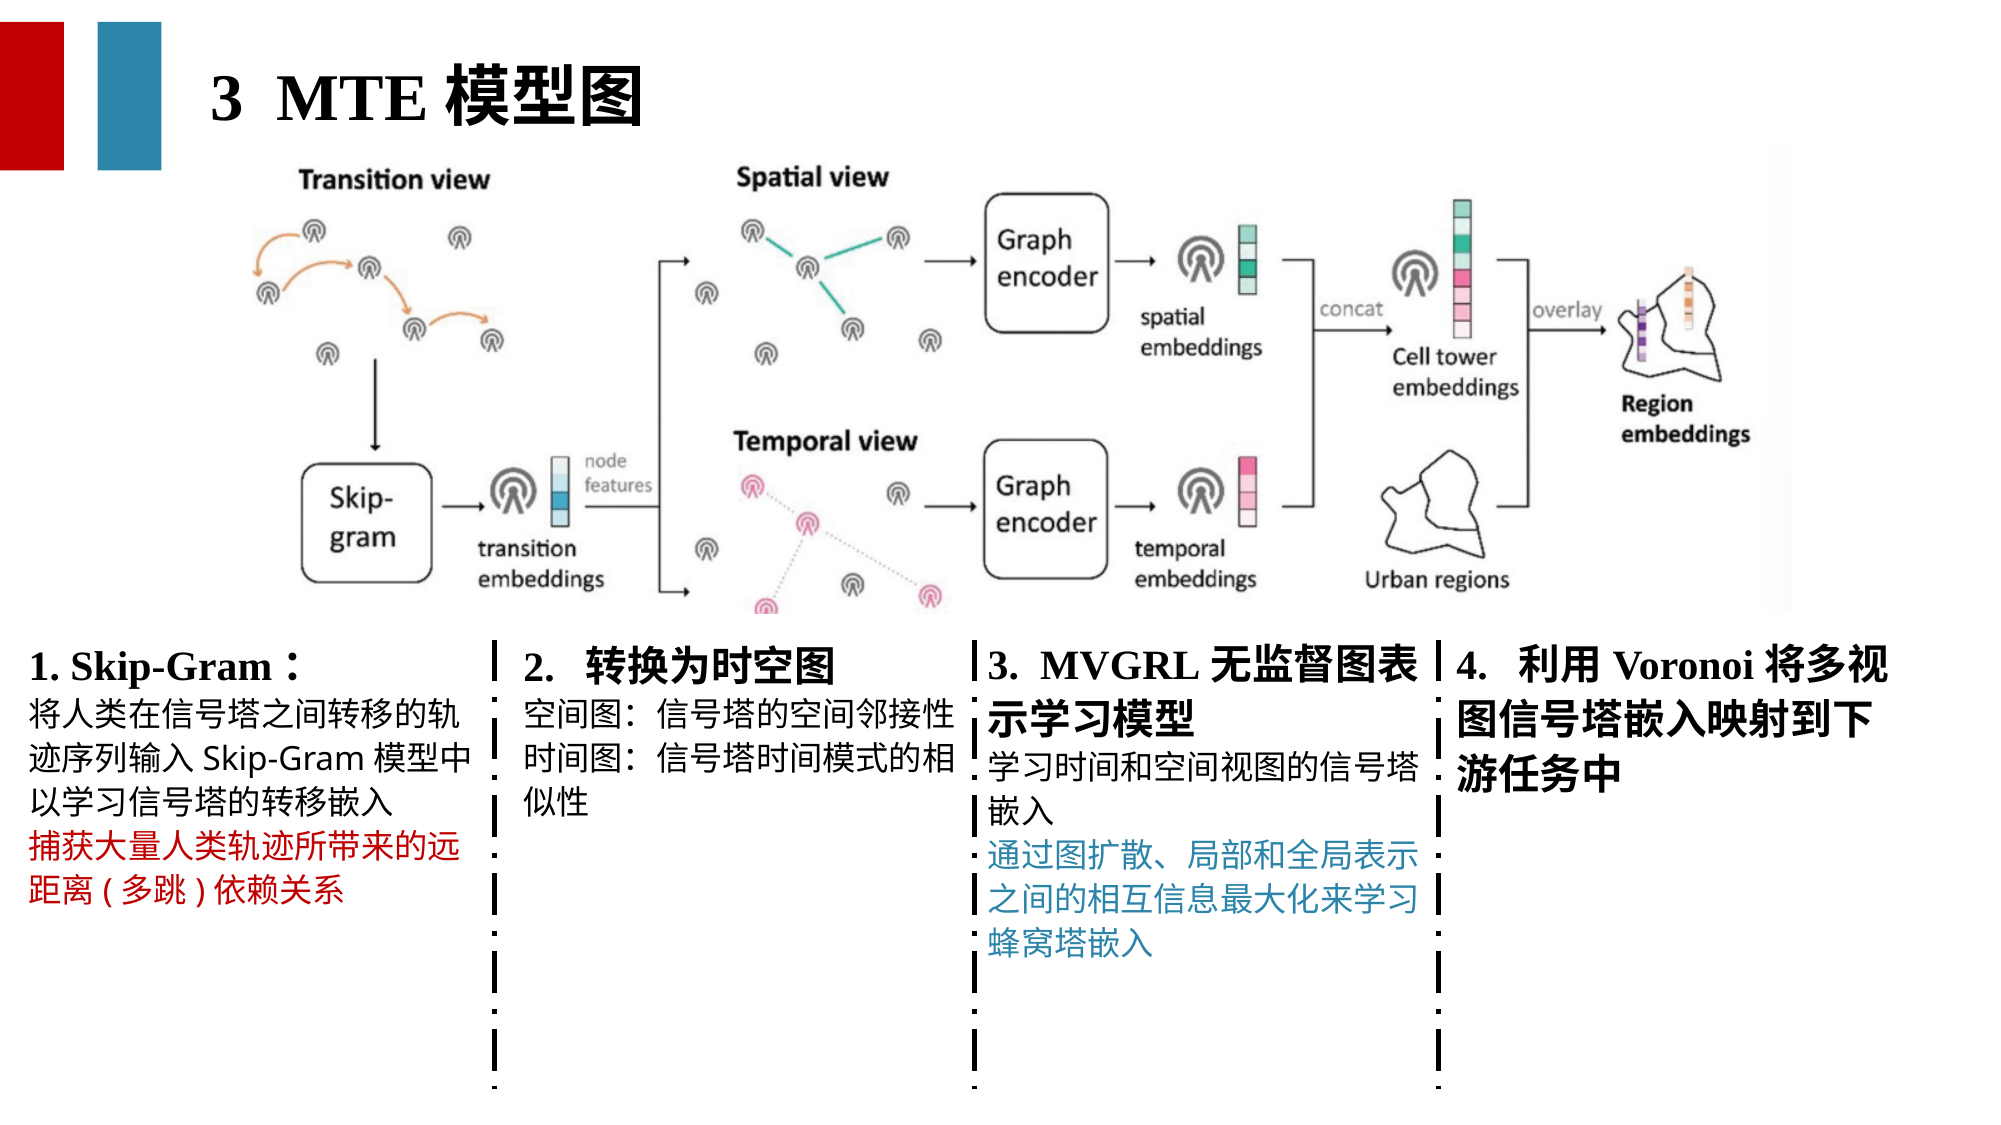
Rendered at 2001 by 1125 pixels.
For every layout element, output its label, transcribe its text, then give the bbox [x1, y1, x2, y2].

text_box 3. MVGRL无监督图表示学习模型 学习时间和空间视图的信号塔嵌入 通过图扩散、局部和全局表示之间的相互信息最大化来学习蜂窝塔嵌入 [897, 625, 1454, 1118]
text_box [0, 21, 162, 171]
text_box 3 MTE模型图 [195, 46, 1831, 142]
text_box 2. 转换为时空图 空间图：信号塔的空间邻接性 时间图：信号塔时间模式的相似性 [433, 627, 897, 978]
text_box 4. 利用Voronoi将多视图信号塔嵌入映射到下游任务中 [1366, 625, 1923, 998]
text_box 1. Skip-Gram： 将人类在信号塔之间转移的轨迹序列输入Skip-Gram模型中以学习信号塔的转移嵌入 捕获大量人类轨迹所带来的远距离(多跳)依赖关系 [0, 626, 494, 1015]
picture [234, 144, 1792, 614]
